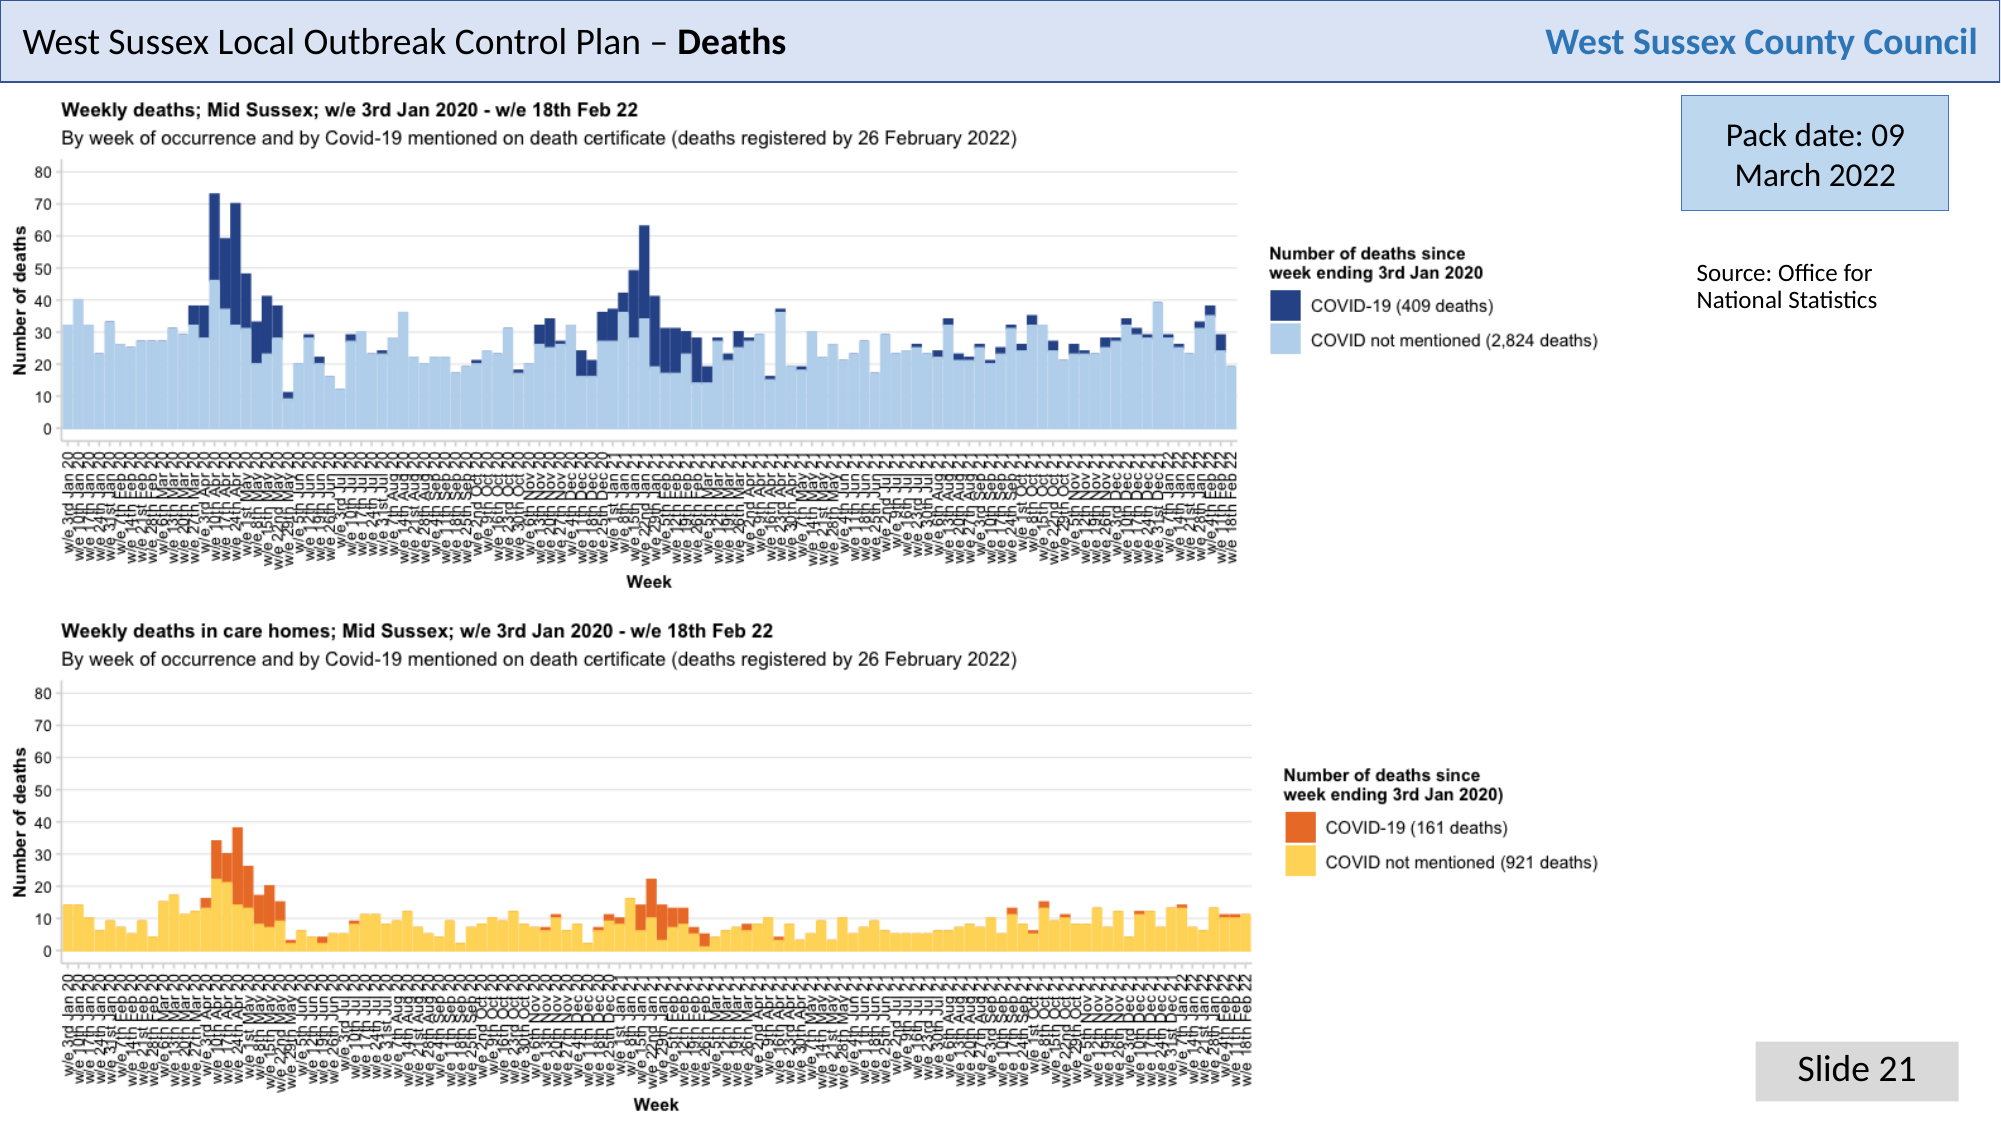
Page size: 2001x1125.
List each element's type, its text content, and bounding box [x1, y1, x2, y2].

picture [3, 612, 1619, 1125]
list Source: Office for National Statistics [1681, 252, 1959, 289]
picture [3, 91, 1619, 602]
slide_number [1681, 95, 1949, 211]
list Slide 21 [1755, 1041, 1959, 1102]
